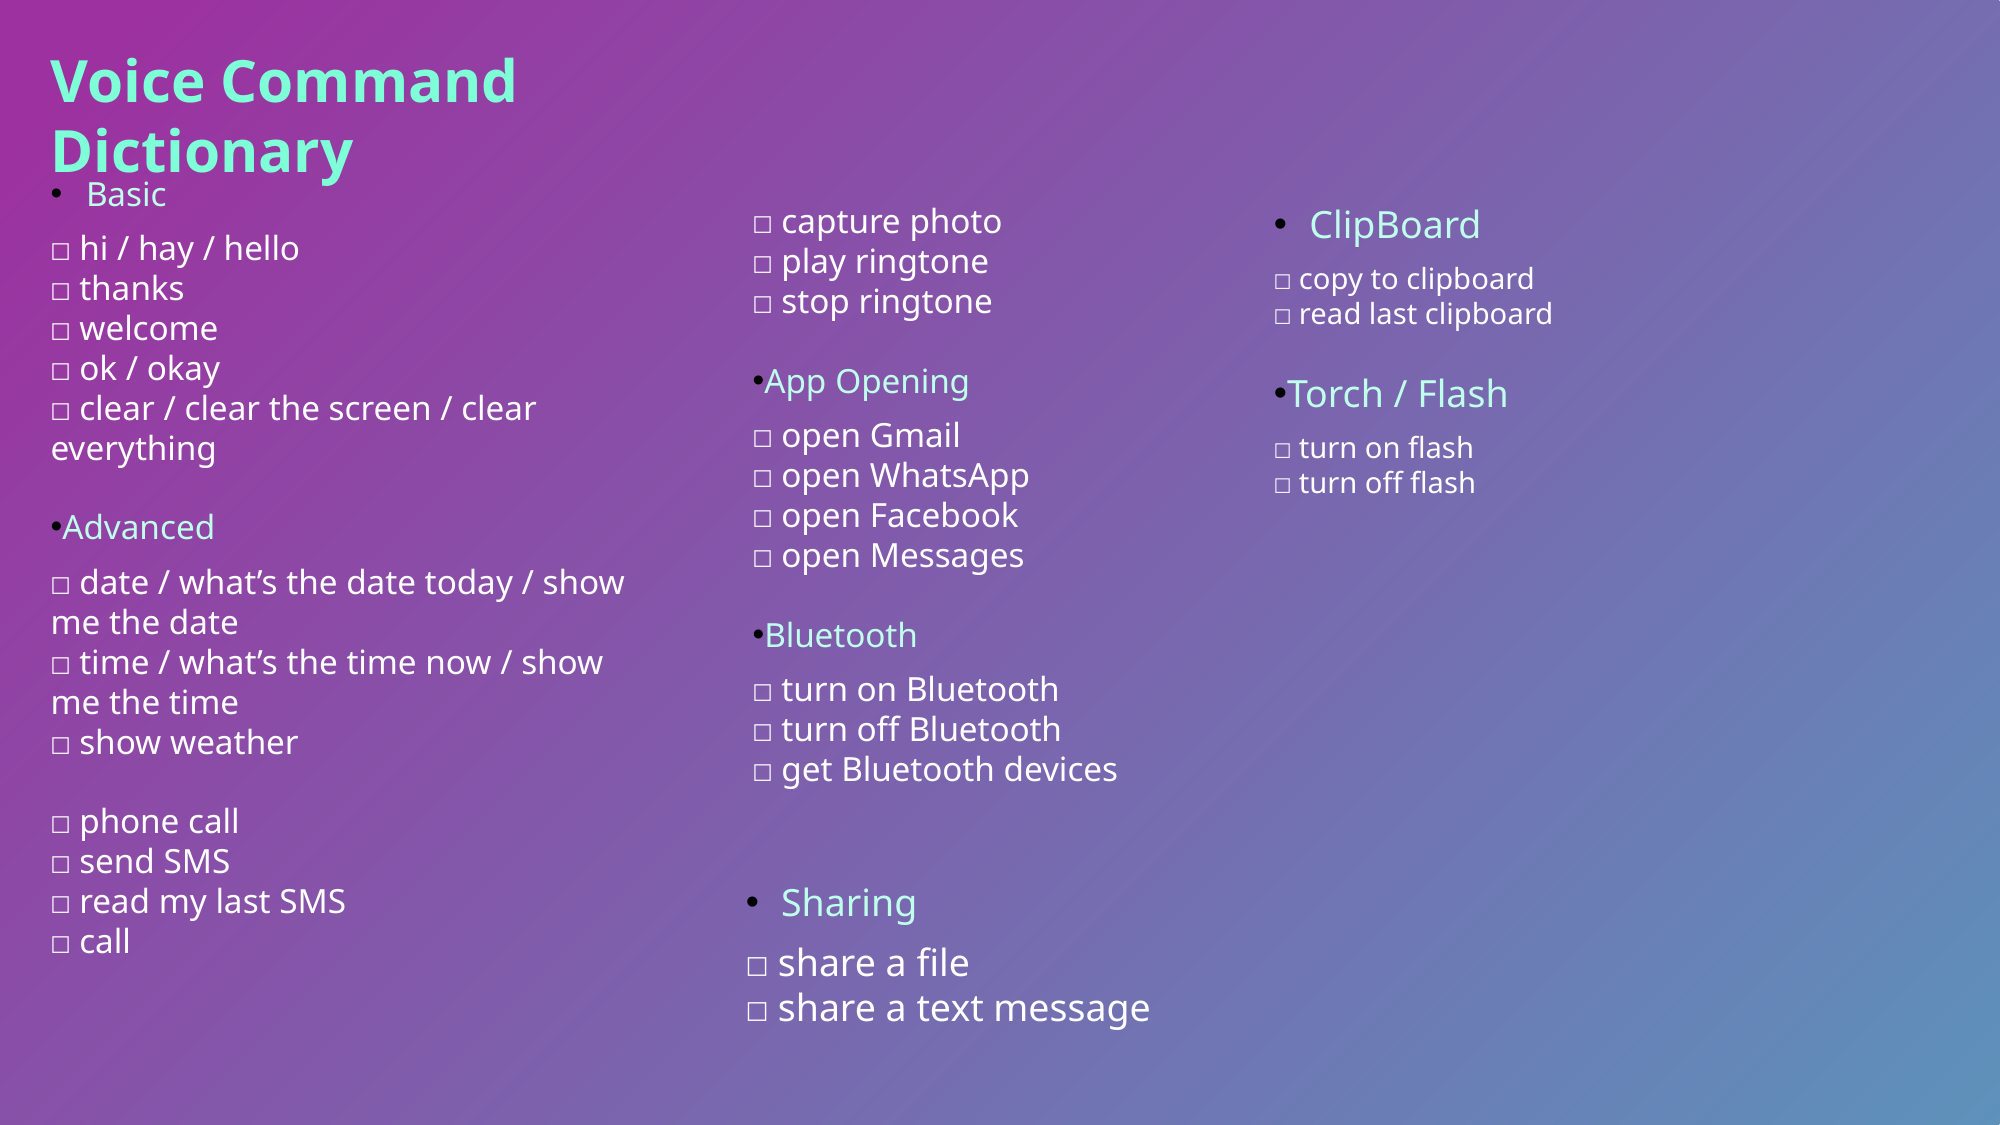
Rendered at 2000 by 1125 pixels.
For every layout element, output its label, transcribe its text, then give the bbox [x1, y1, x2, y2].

text_box Basic ☐ hi / hay / hello ☐ thanks ☐ welcome ☐ ok / okay ☐ clear / clear the screen / clear everything Advanced ☐ date / what’s the date today / show me the date ☐ time / what’s the time now / show me the time ☐ show weather ☐ phone call ☐ send SMS ☐ read my last SMS ☐ call [35, 165, 673, 1038]
text_box Sharing ☐ share a file ☐ share a text message [730, 871, 1186, 1037]
text_box Voice Command Dictionary [35, 36, 851, 192]
text_box ☐ capture photo ☐ play ringtone ☐ stop ringtone App Opening ☐ open Gmail ☐ open WhatsApp ☐ open Facebook ☐ open Messages Bluetooth ☐ turn on Bluetooth ☐ turn off Bluetooth ☐ get Bluetooth devices [737, 193, 1179, 871]
text_box ClipBoard ☐ copy to clipboard ☐ read last clipboard Torch / Flash ☐ turn on flash ☐ turn off flash [1259, 193, 1595, 577]
